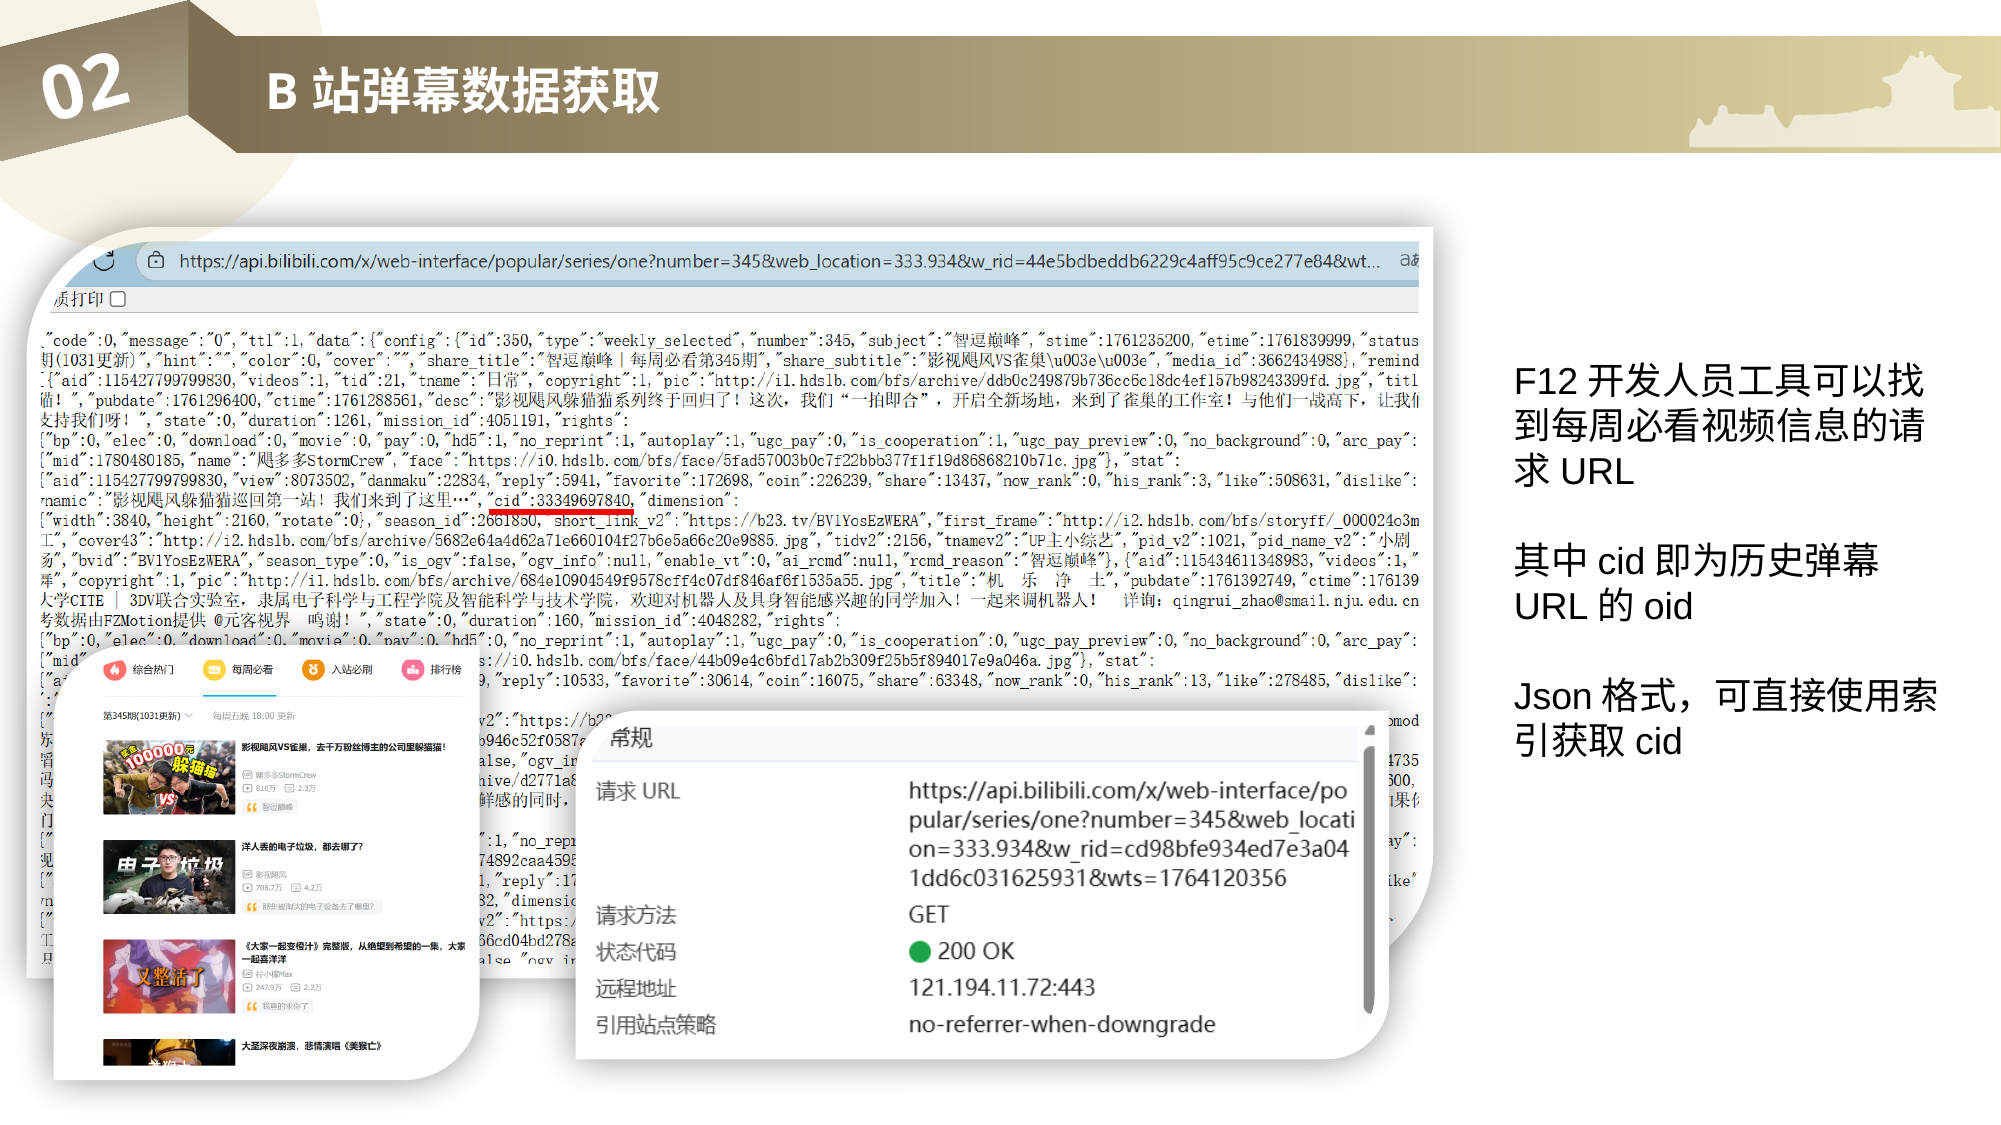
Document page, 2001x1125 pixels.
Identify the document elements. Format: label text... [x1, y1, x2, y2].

text_box [0, 154, 300, 234]
picture [33, 234, 1427, 1073]
picture [1671, 29, 2000, 164]
text_box F12开发人员工具可以找到每周必看视频信息的请求URL 其中cid即为历史弹幕URL的oid Json格式，可直接使用索引获取cid [1498, 349, 1967, 950]
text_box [0, 0, 2000, 154]
